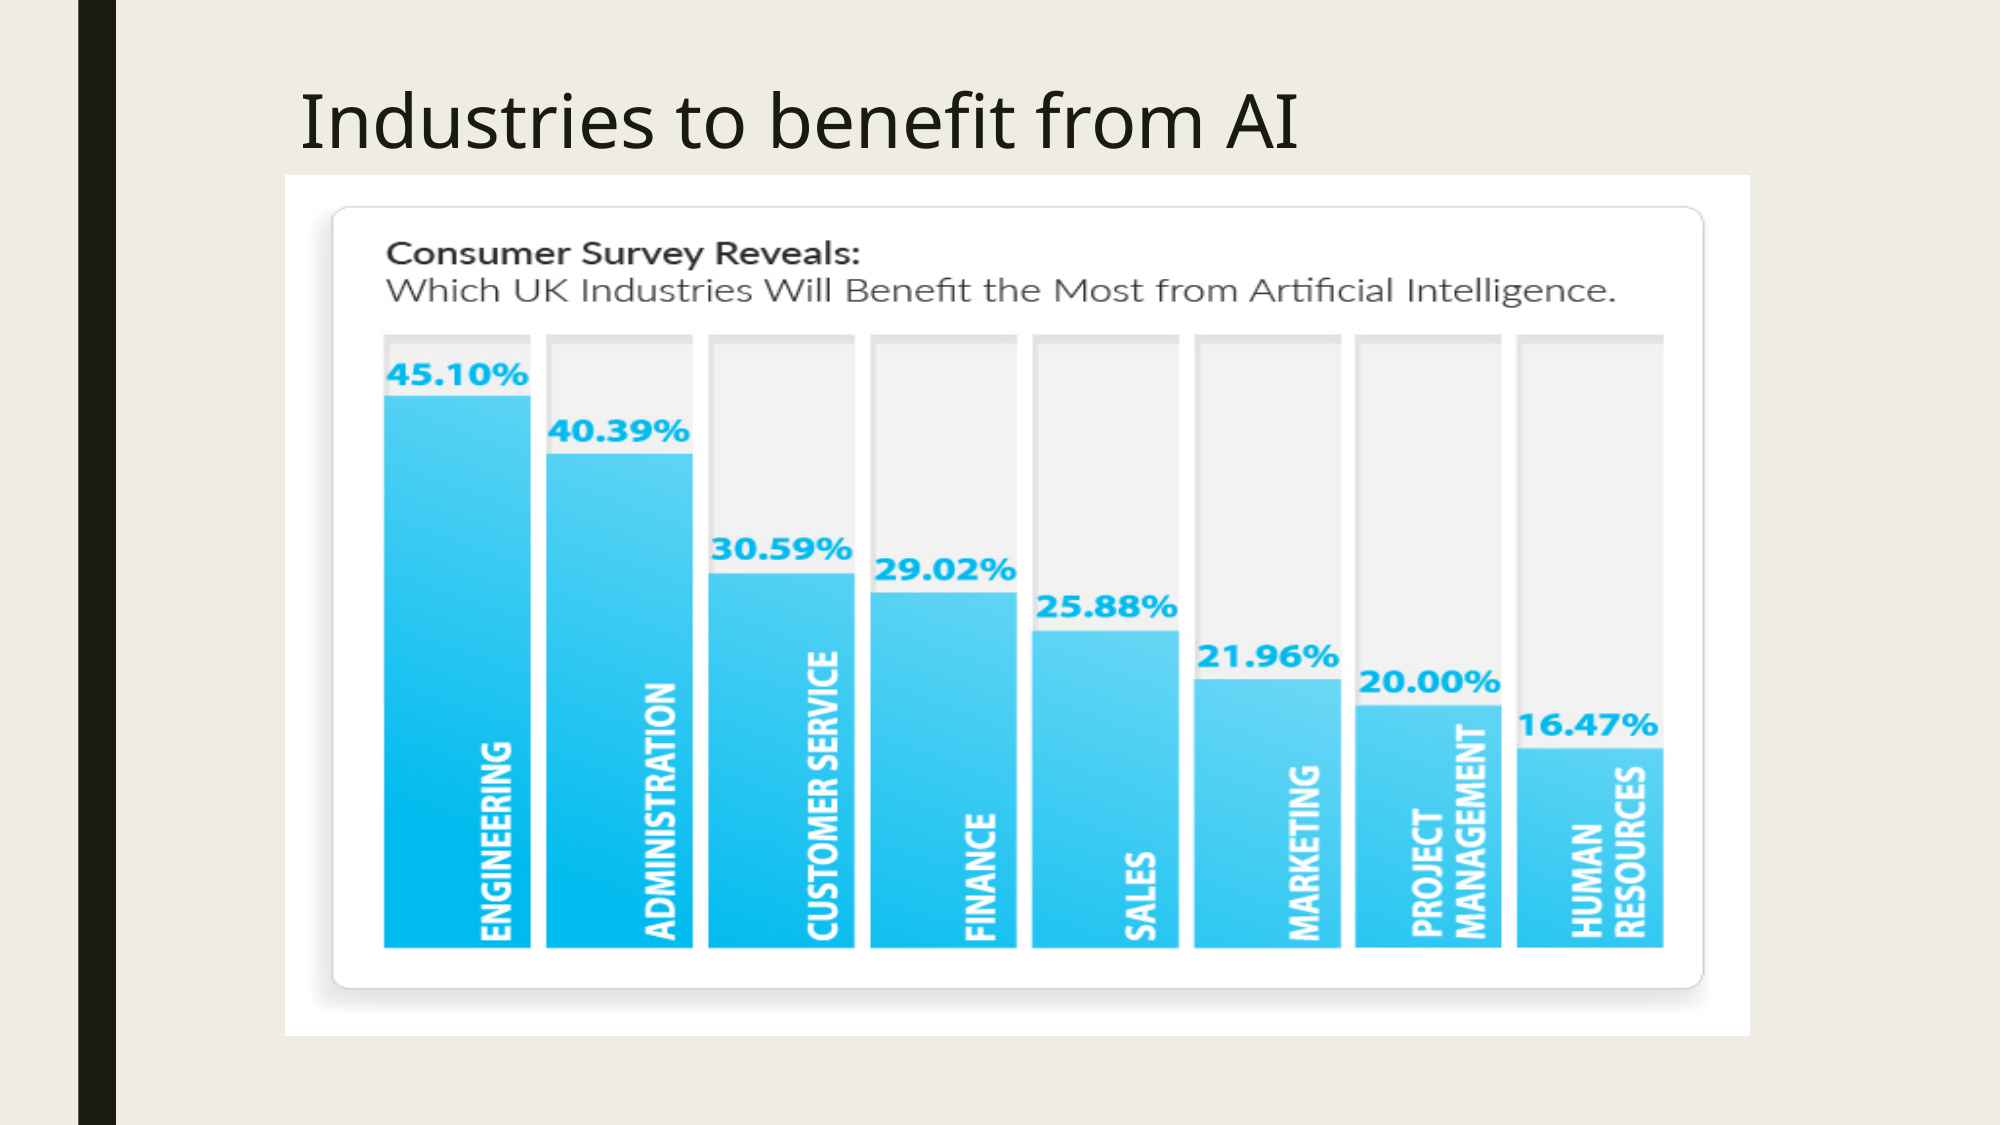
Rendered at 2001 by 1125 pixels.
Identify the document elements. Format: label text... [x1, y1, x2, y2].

title Industries to benefit from AI [285, 76, 1750, 175]
picture [285, 175, 1750, 1036]
